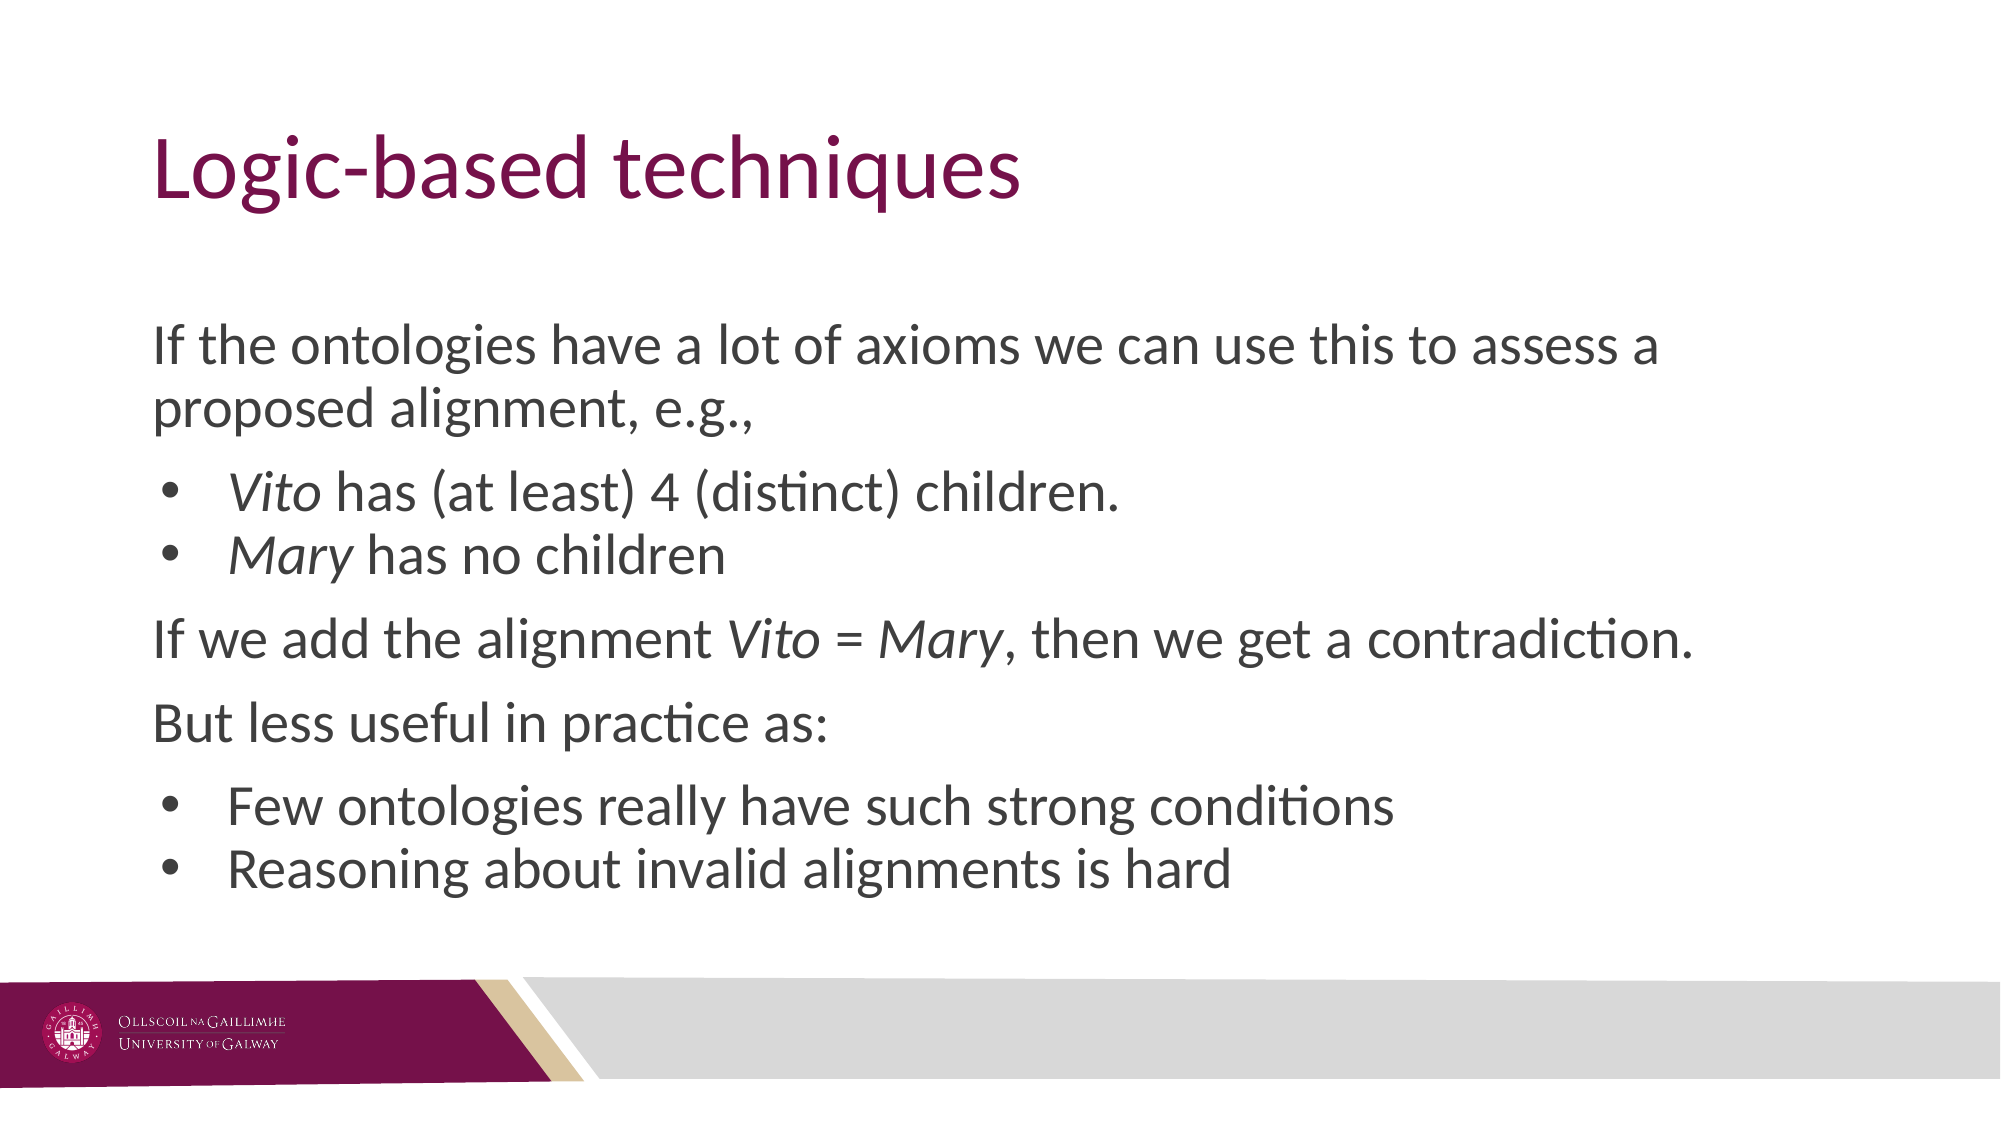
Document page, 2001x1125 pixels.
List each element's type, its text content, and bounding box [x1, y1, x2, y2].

picture [42, 1002, 285, 1063]
title Logic-based techniques [137, 59, 1863, 278]
list If the ontologies have a lot of axioms we can use this to assess a proposed alignment, e.g., Vito has (at least) 4 (distinct) children. Mary has no children If we add the alignment Vito = Mary, then we get a contradiction. But less useful in practice as: Few ontologies really have such strong conditions Reasoning about invalid alignments is hard [137, 299, 1863, 925]
